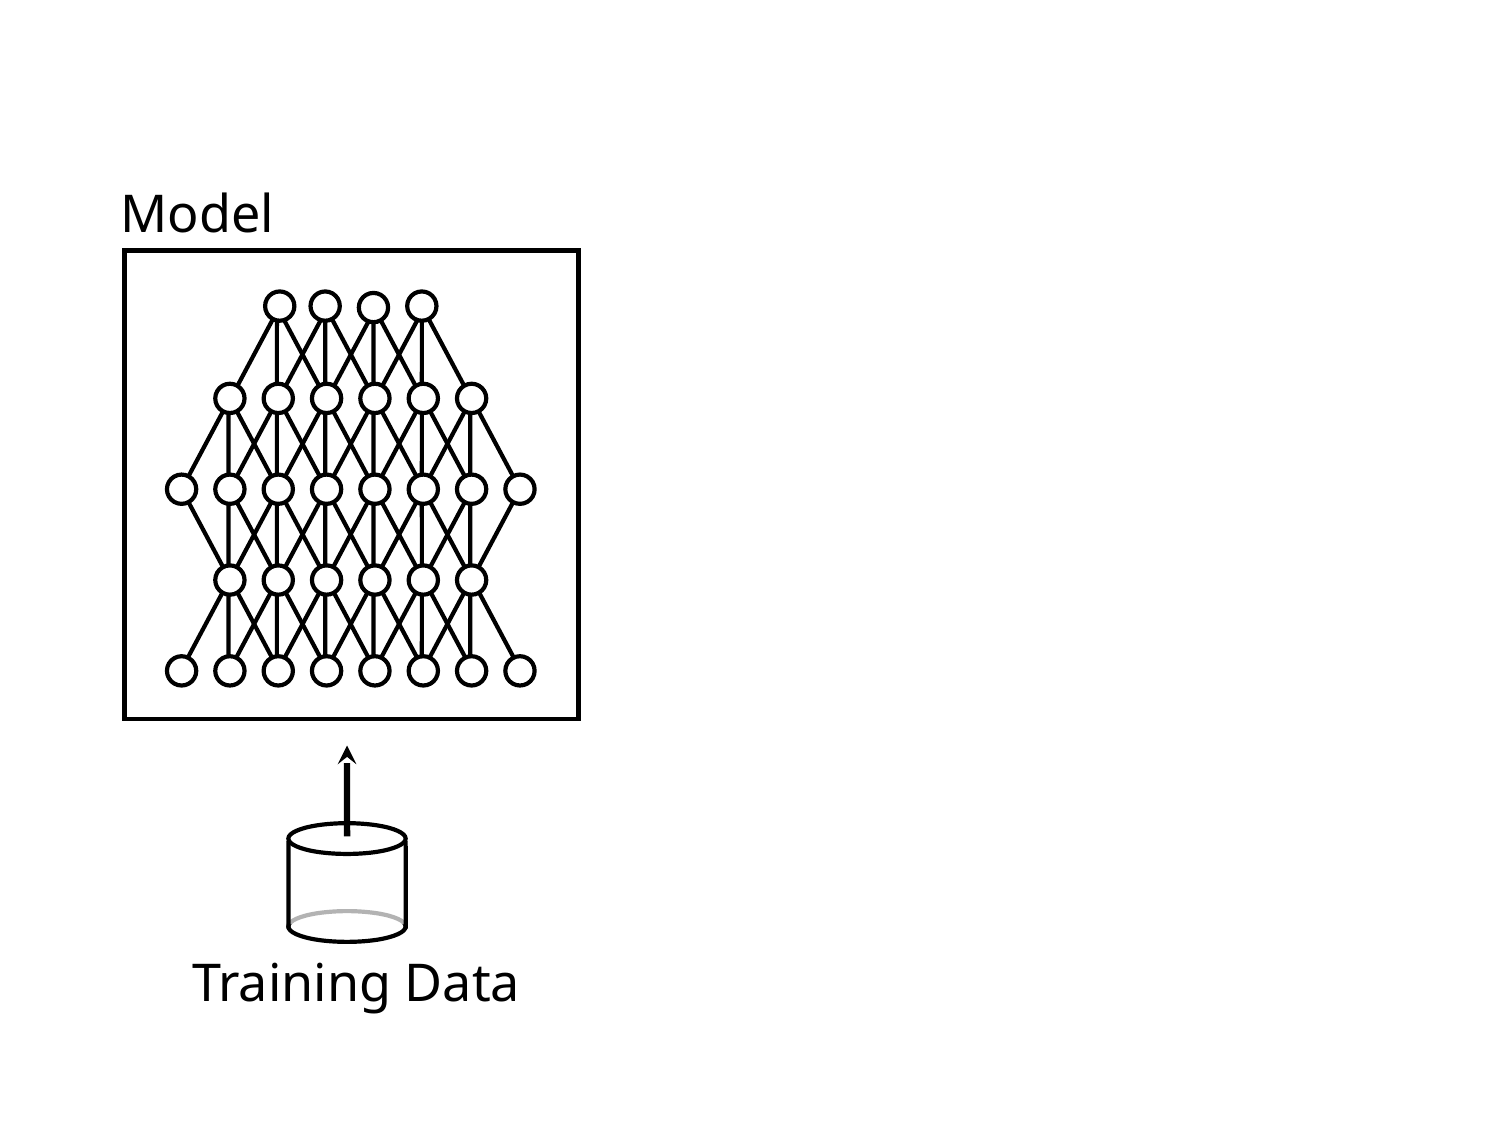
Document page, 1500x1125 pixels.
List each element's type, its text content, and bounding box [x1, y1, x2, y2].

text_box Model [120, 180, 275, 243]
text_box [166, 291, 535, 686]
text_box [197, 745, 516, 1013]
text_box [124, 250, 579, 720]
